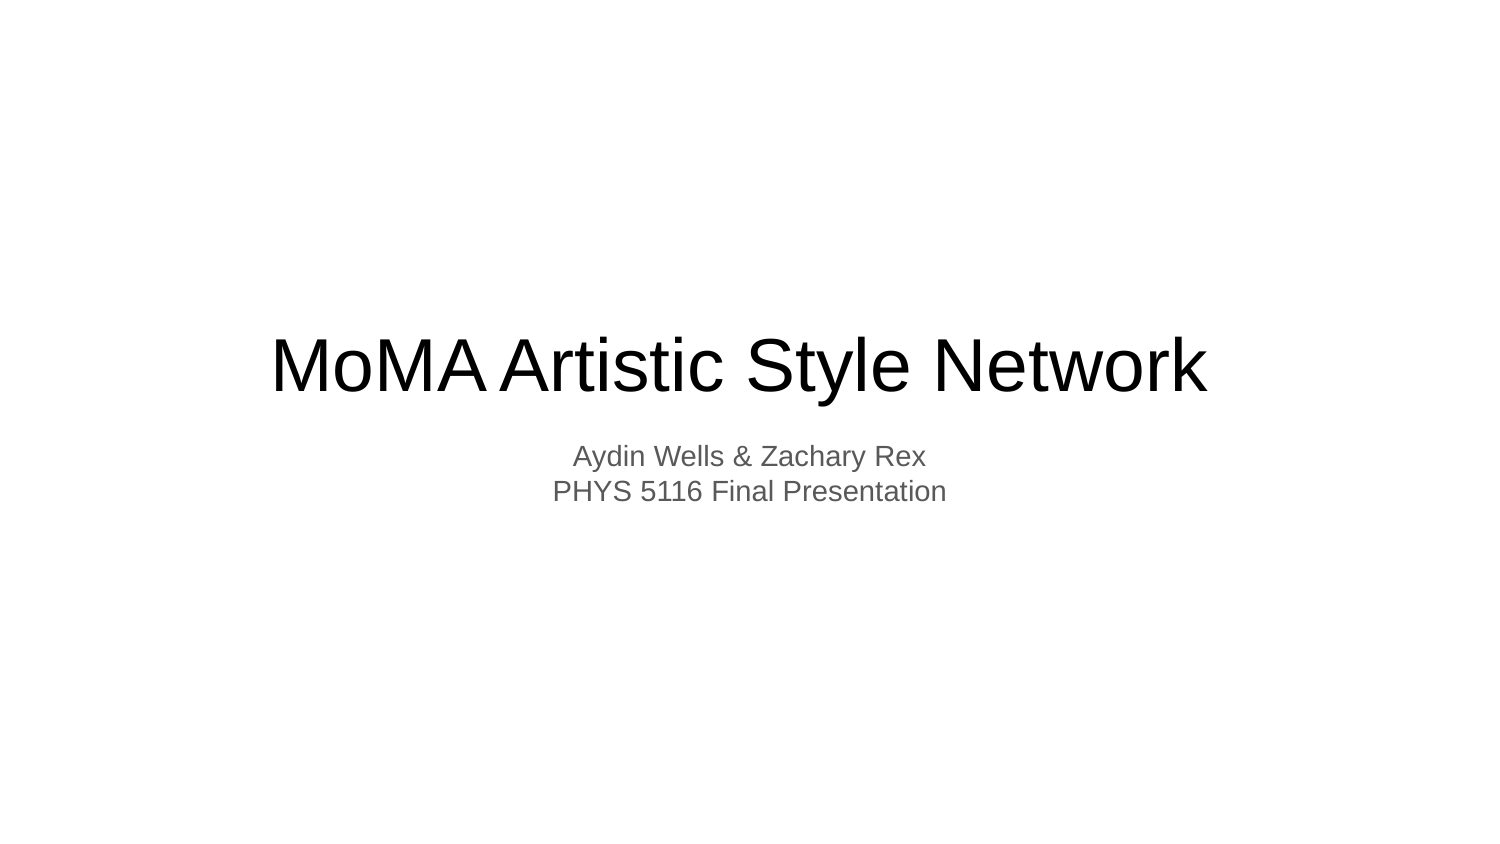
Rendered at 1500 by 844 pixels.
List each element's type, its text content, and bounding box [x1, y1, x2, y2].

title MoMA Artistic Style Network [51, 316, 1449, 421]
subtitle Aydin Wells & Zachary Rex PHYS 5116 Final Presentation [51, 421, 1449, 552]
